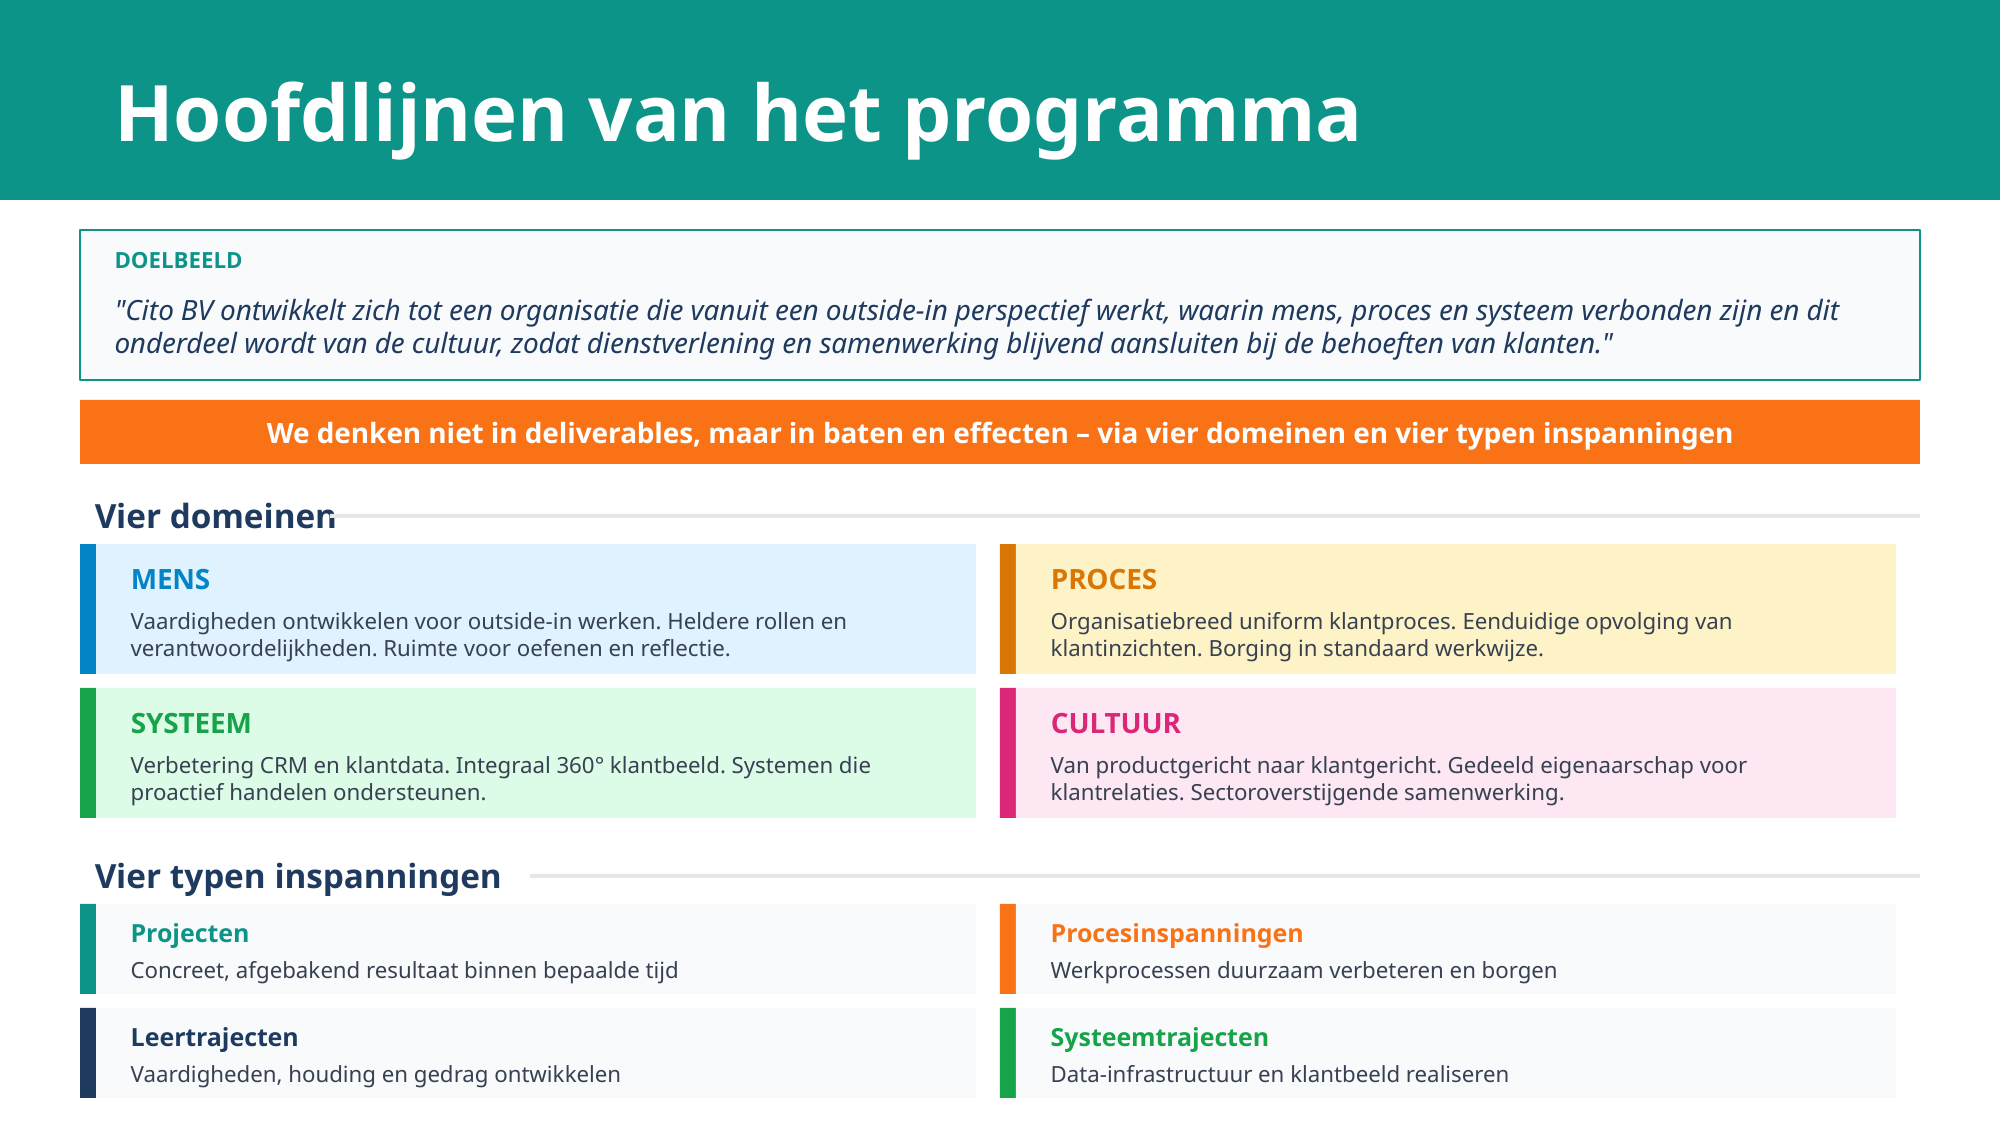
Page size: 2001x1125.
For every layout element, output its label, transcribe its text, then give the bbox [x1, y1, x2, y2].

text_box [80, 399, 1920, 464]
text_box [999, 1007, 1015, 1098]
text_box Vier domeinen [80, 489, 480, 540]
text_box [96, 544, 976, 674]
text_box [1015, 687, 1896, 818]
text_box [999, 687, 1015, 818]
text_box CULTUUR [1036, 699, 1256, 743]
text_box [1015, 903, 1896, 994]
text_box [999, 544, 1015, 674]
text_box Verbetering CRM en klantdata. Integraal 360° klantbeeld. Systemen die proactief handelen ondersteunen. [115, 743, 956, 812]
text_box [96, 687, 976, 818]
text_box [329, 513, 1920, 518]
text_box Concreet, afgebakend resultaat binnen bepaalde tijd [115, 951, 956, 988]
text_box Hoofdlijnen van het programma [99, 49, 1900, 170]
text_box [530, 873, 1920, 878]
text_box PROCES [1036, 556, 1256, 600]
text_box [80, 903, 96, 994]
text_box [80, 229, 1920, 380]
text_box Vaardigheden, houding en gedrag ontwikkelen [115, 1055, 956, 1092]
text_box MENS [115, 556, 336, 600]
text_box Van productgericht naar klantgericht. Gedeeld eigenaarschap voor klantrelaties. Sectoroverstijgende samenwerking. [1035, 743, 1876, 812]
text_box [96, 903, 976, 994]
text_box We denken niet in deliverables, maar in baten en effecten – via vier domeinen en vier typen inspanningen [99, 406, 1900, 458]
text_box Werkprocessen duurzaam verbeteren en borgen [1035, 951, 1876, 988]
text_box SYSTEEM [115, 699, 336, 743]
text_box Systeemtrajecten [1035, 1017, 1396, 1054]
text_box [80, 544, 96, 674]
text_box Projecten [115, 913, 476, 950]
text_box [1015, 1007, 1896, 1098]
text_box Vier typen inspanningen [80, 849, 580, 900]
text_box Procesinspanningen [1035, 913, 1396, 950]
text_box [999, 903, 1015, 994]
text_box [80, 687, 96, 818]
text_box Leertrajecten [115, 1017, 476, 1054]
text_box [1015, 544, 1896, 674]
text_box Vaardigheden ontwikkelen voor outside-in werken. Heldere rollen en verantwoordelijkheden. Ruimte voor oefenen en reflectie. [115, 600, 956, 668]
text_box [0, 0, 2000, 200]
text_box DOELBEELD [99, 239, 340, 280]
text_box [80, 1007, 96, 1098]
text_box Organisatiebreed uniform klantproces. Eenduidige opvolging van klantinzichten. Borging in standaard werkwijze. [1035, 600, 1876, 668]
text_box "Cito BV ontwikkelt zich tot een organisatie die vanuit een outside-in perspectief werkt, waarin mens, proces en systeem verbonden zijn en dit onderdeel wordt van de cultuur, zodat dienstverlening en samenwerking blijvend aansluiten bij de behoeften van klanten." [99, 283, 1900, 368]
text_box Data-infrastructuur en klantbeeld realiseren [1035, 1055, 1876, 1092]
text_box [96, 1007, 976, 1098]
